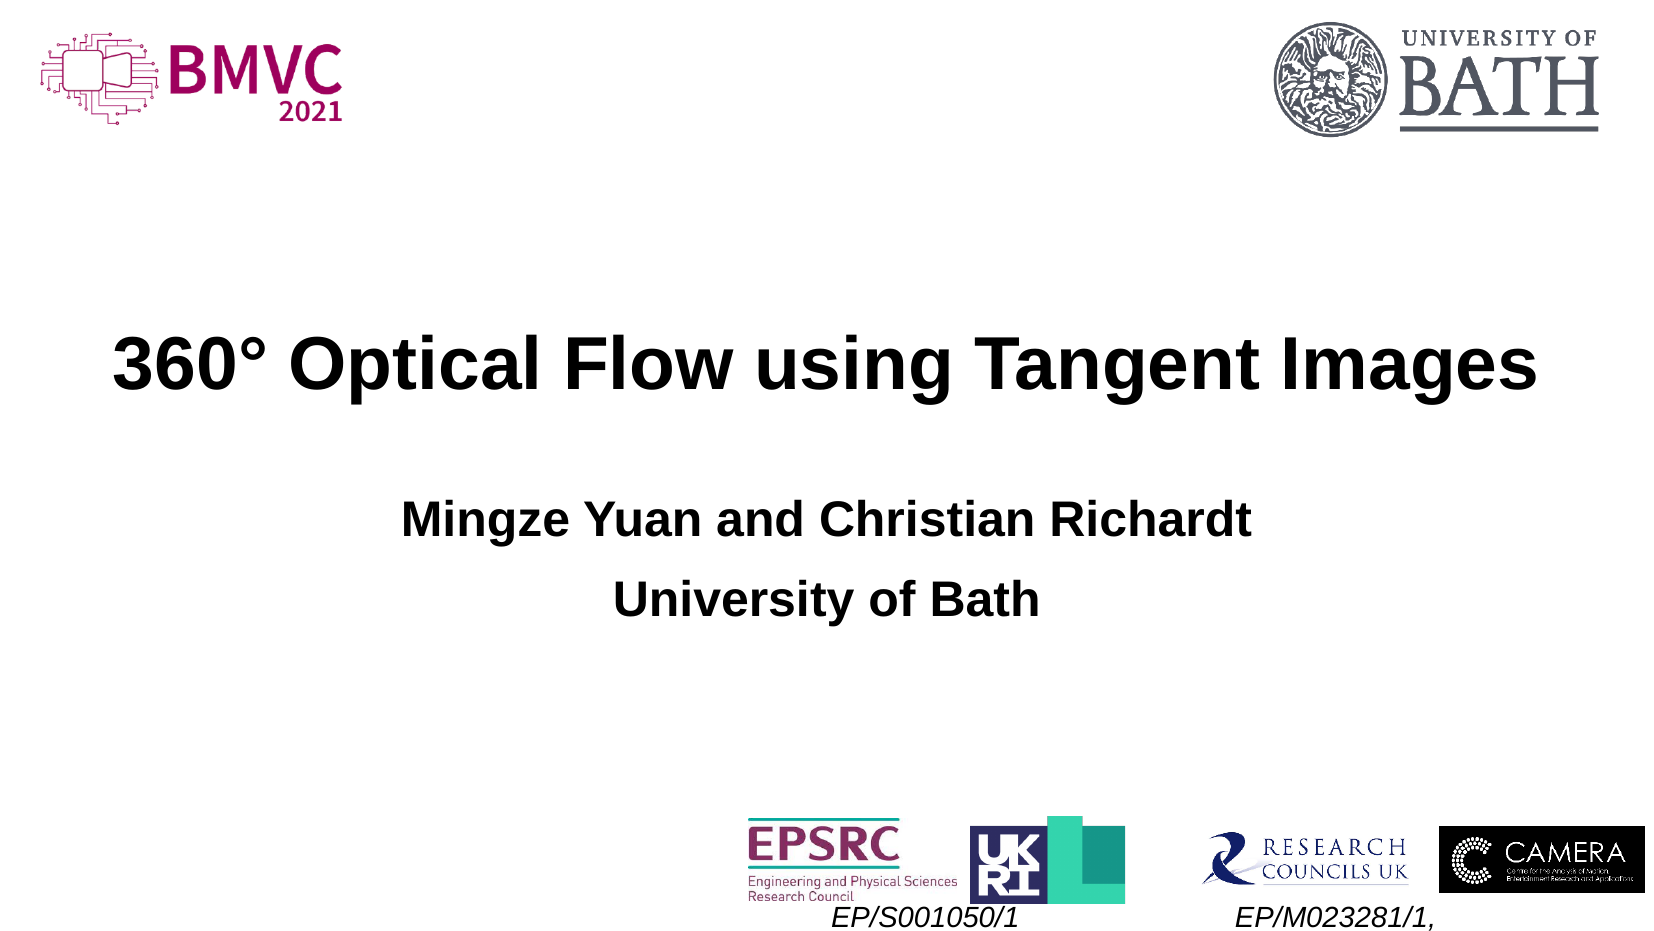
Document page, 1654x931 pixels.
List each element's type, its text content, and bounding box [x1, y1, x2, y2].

picture [1183, 801, 1426, 918]
subtitle 360° Optical Flow using Tangent Images Mingze Yuan and Christian Richardt University of Bath [0, 173, 1654, 768]
picture [748, 818, 957, 902]
text_box EP/M023281/1, EP/T022523/1 [1220, 890, 1645, 931]
picture [1271, 19, 1607, 140]
picture [35, 26, 352, 133]
text_box EP/S001050/1 [816, 890, 1076, 931]
picture [1438, 826, 1645, 894]
picture [969, 815, 1137, 904]
